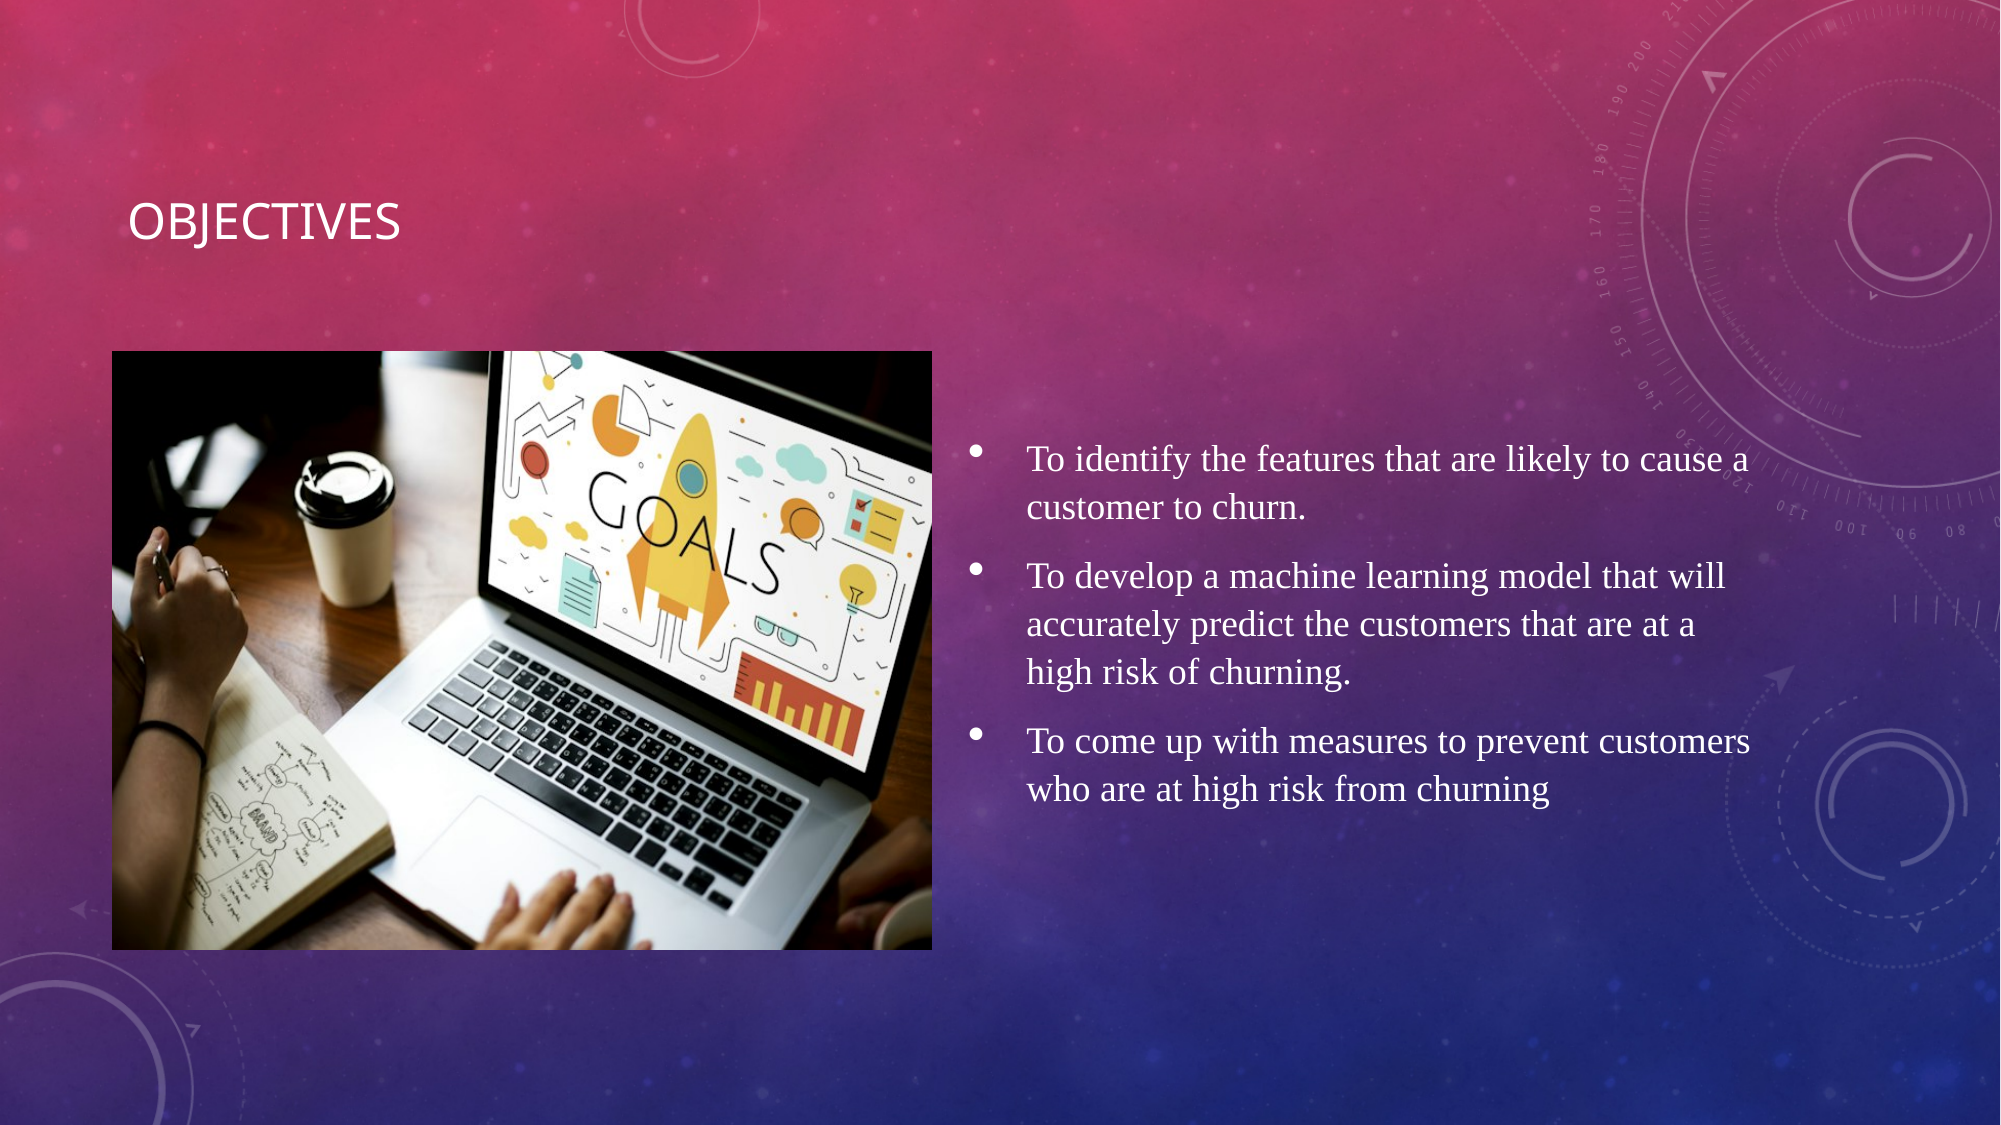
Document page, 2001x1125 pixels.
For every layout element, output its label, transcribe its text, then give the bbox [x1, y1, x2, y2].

chart [112, 350, 933, 951]
list To identify the features that are likely to cause a customer to churn. To develop a machine learning model that will accurately predict the customers that are at a high risk of churning. To come up with measures to prevent customers who are at high risk from churning [955, 351, 1775, 950]
picture [0, 0, 2001, 1125]
title objectives [112, 99, 1775, 339]
